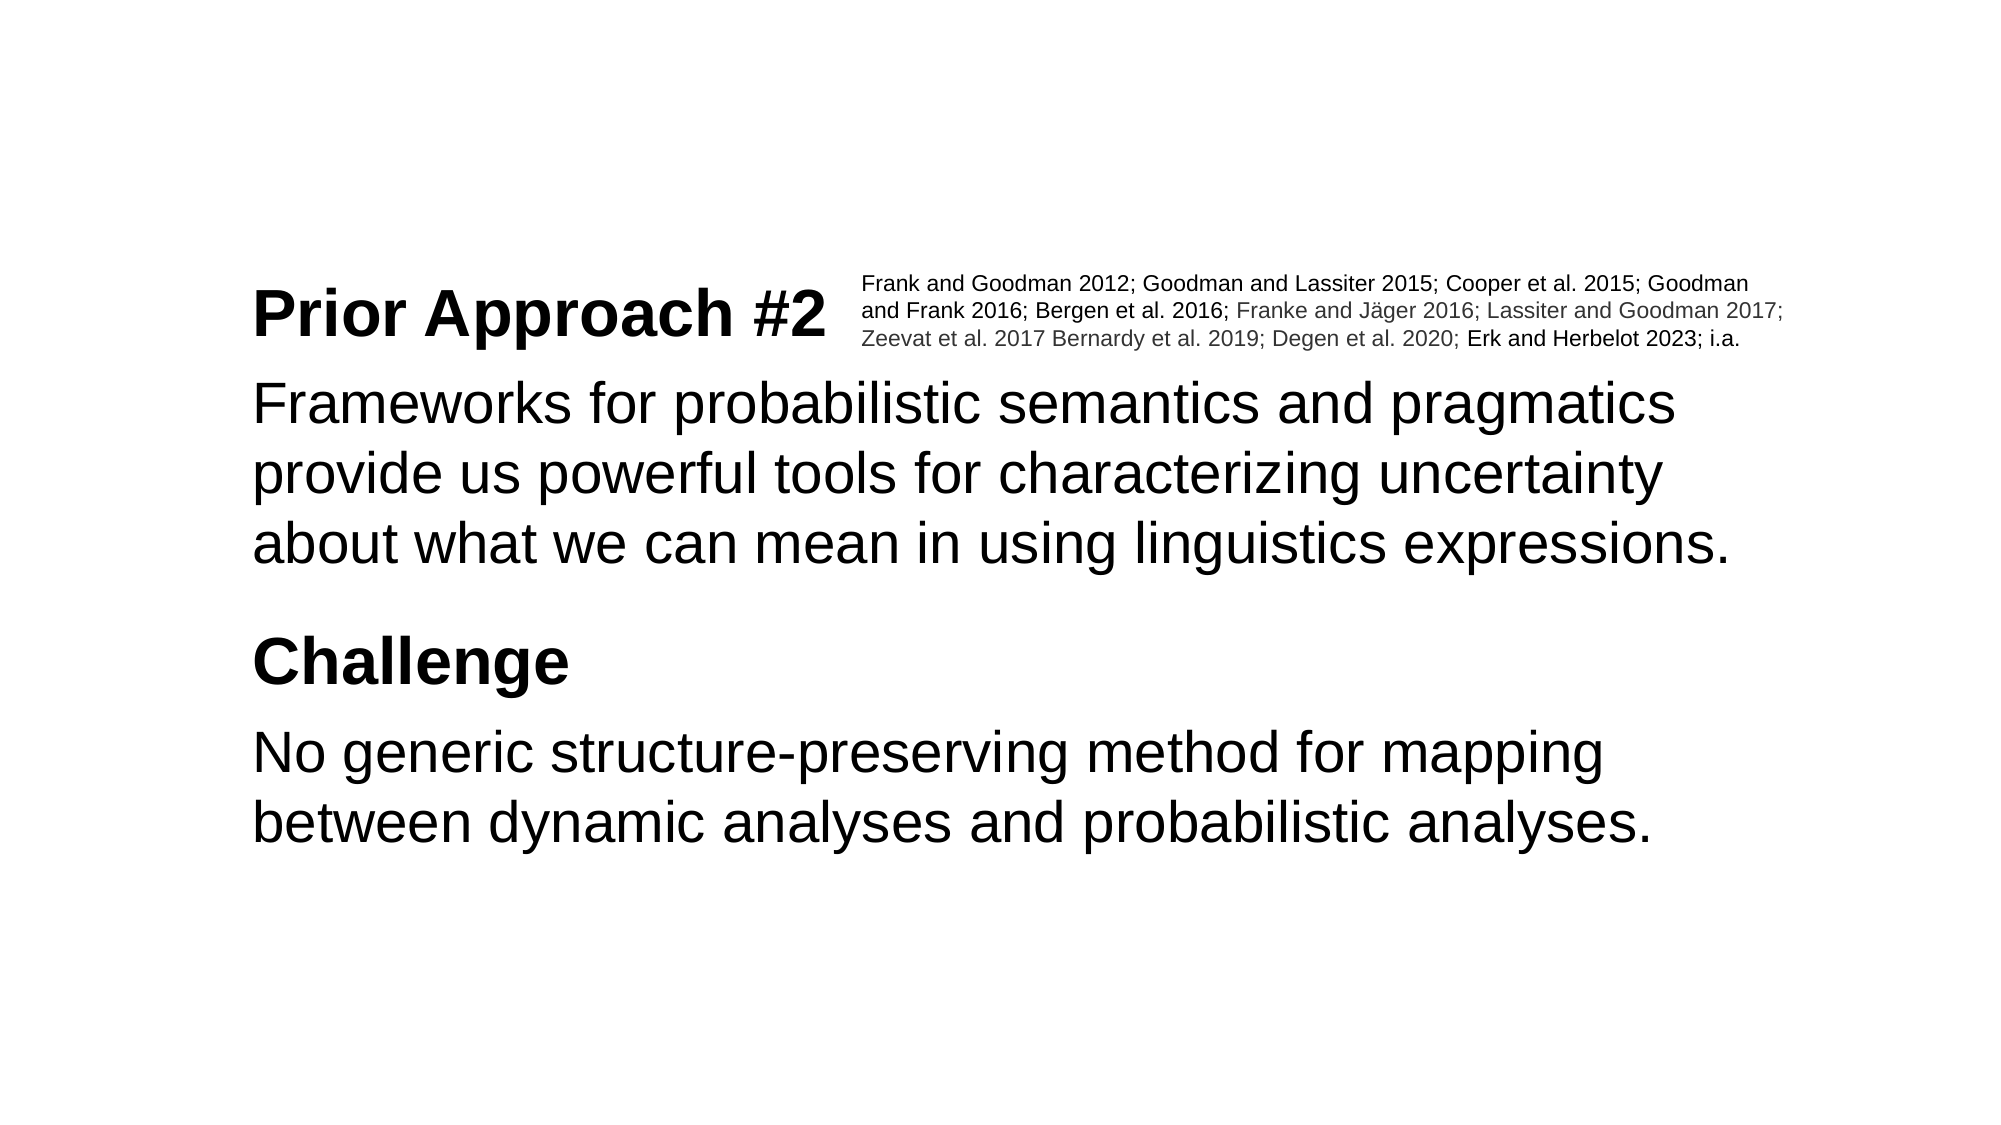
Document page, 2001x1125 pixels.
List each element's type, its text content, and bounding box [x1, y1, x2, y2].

text_box Frank and Goodman 2012; Goodman and Lassiter 2015; Cooper et al. 2015; Goodman and Frank 2016; Bergen et al. 2016; Franke and Jäger 2016; Lassiter and Goodman 2017; Zeevat et al. 2017 Bernardy et al. 2019; Degen et al. 2020; Erk and Herbelot 2023; i.a. [846, 260, 1802, 358]
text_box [237, 610, 1763, 863]
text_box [237, 261, 1763, 586]
